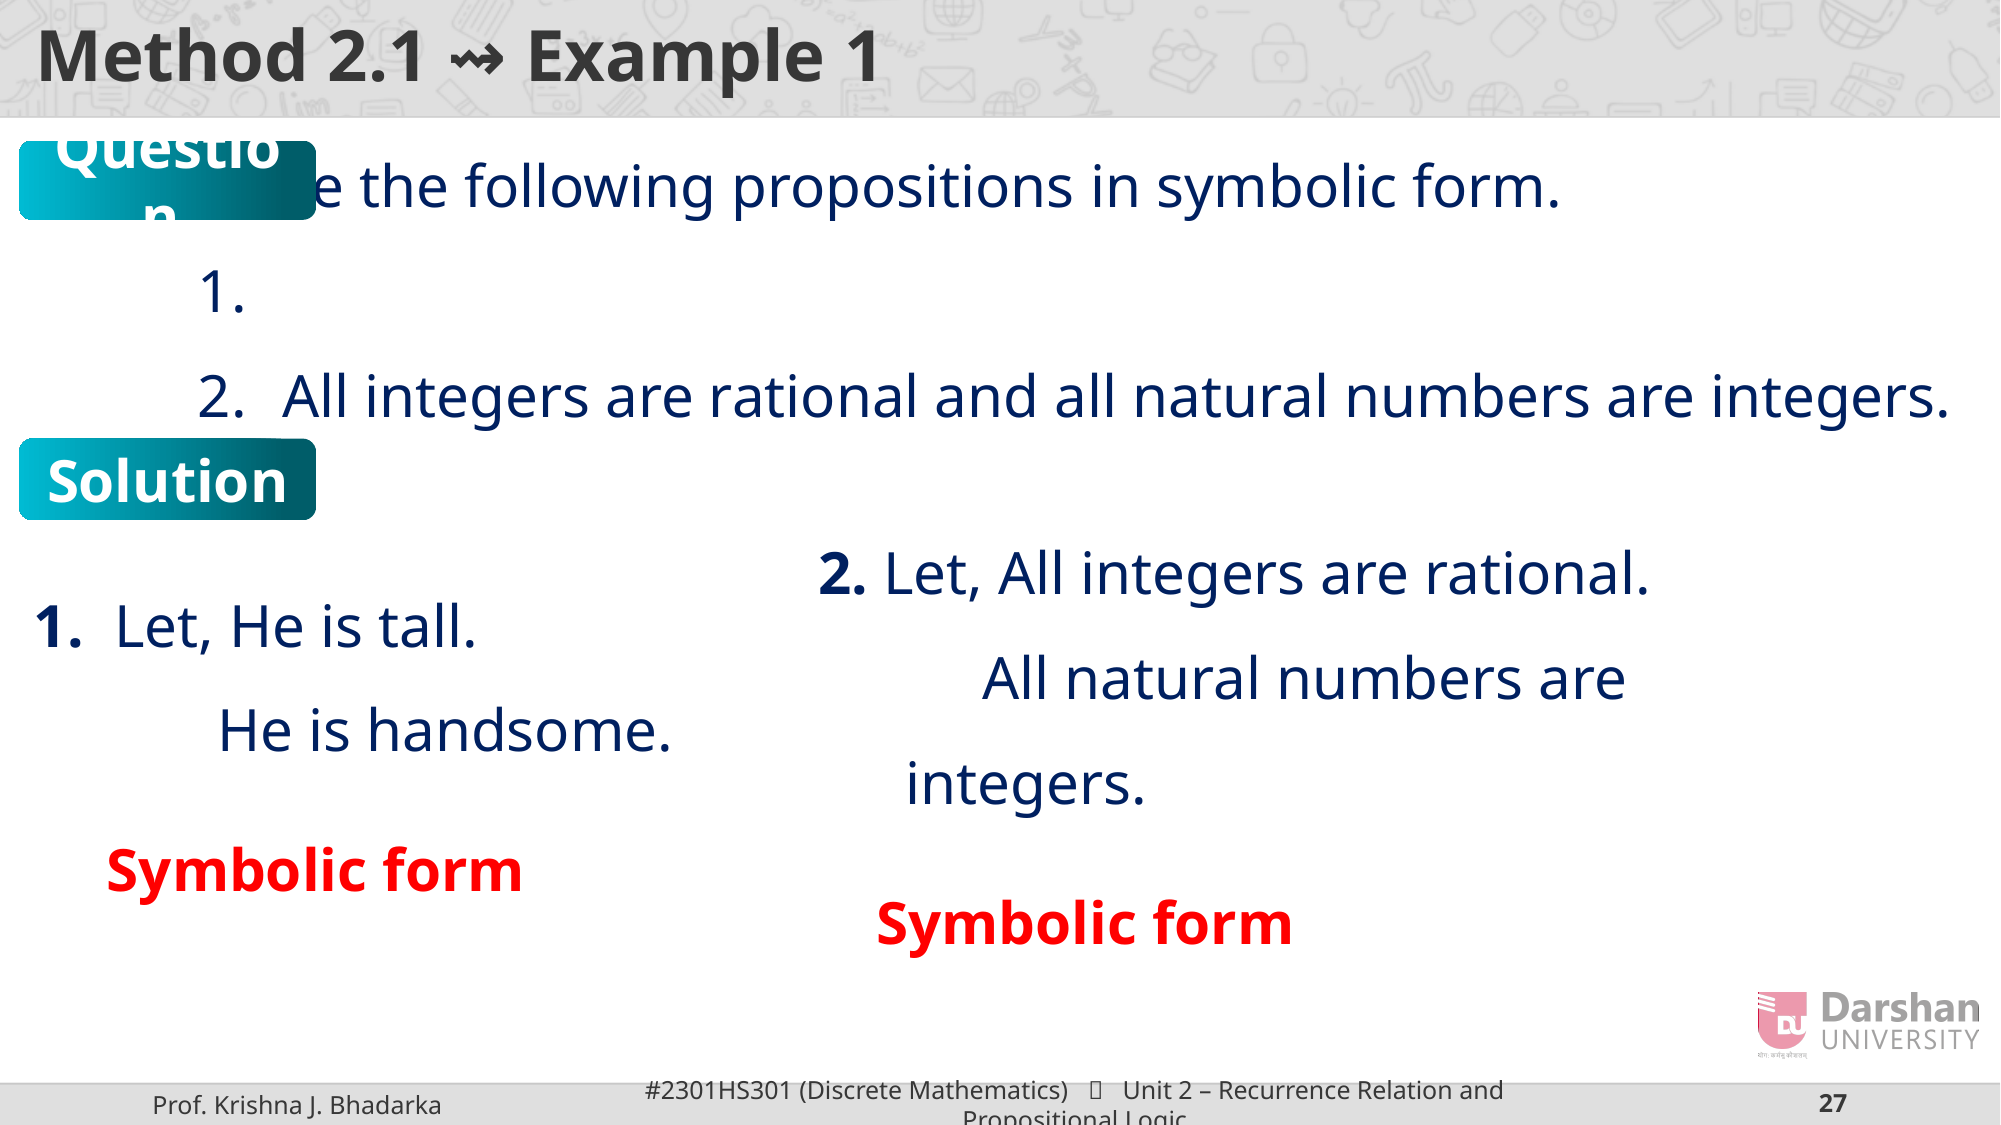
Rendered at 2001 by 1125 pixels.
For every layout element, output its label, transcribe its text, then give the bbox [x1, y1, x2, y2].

table_header [1758, 992, 1979, 1059]
text_box Question [19, 140, 317, 220]
text_box Solution [19, 438, 317, 521]
title Method 2.1 ⇝ Example 1 [0, 0, 2000, 117]
